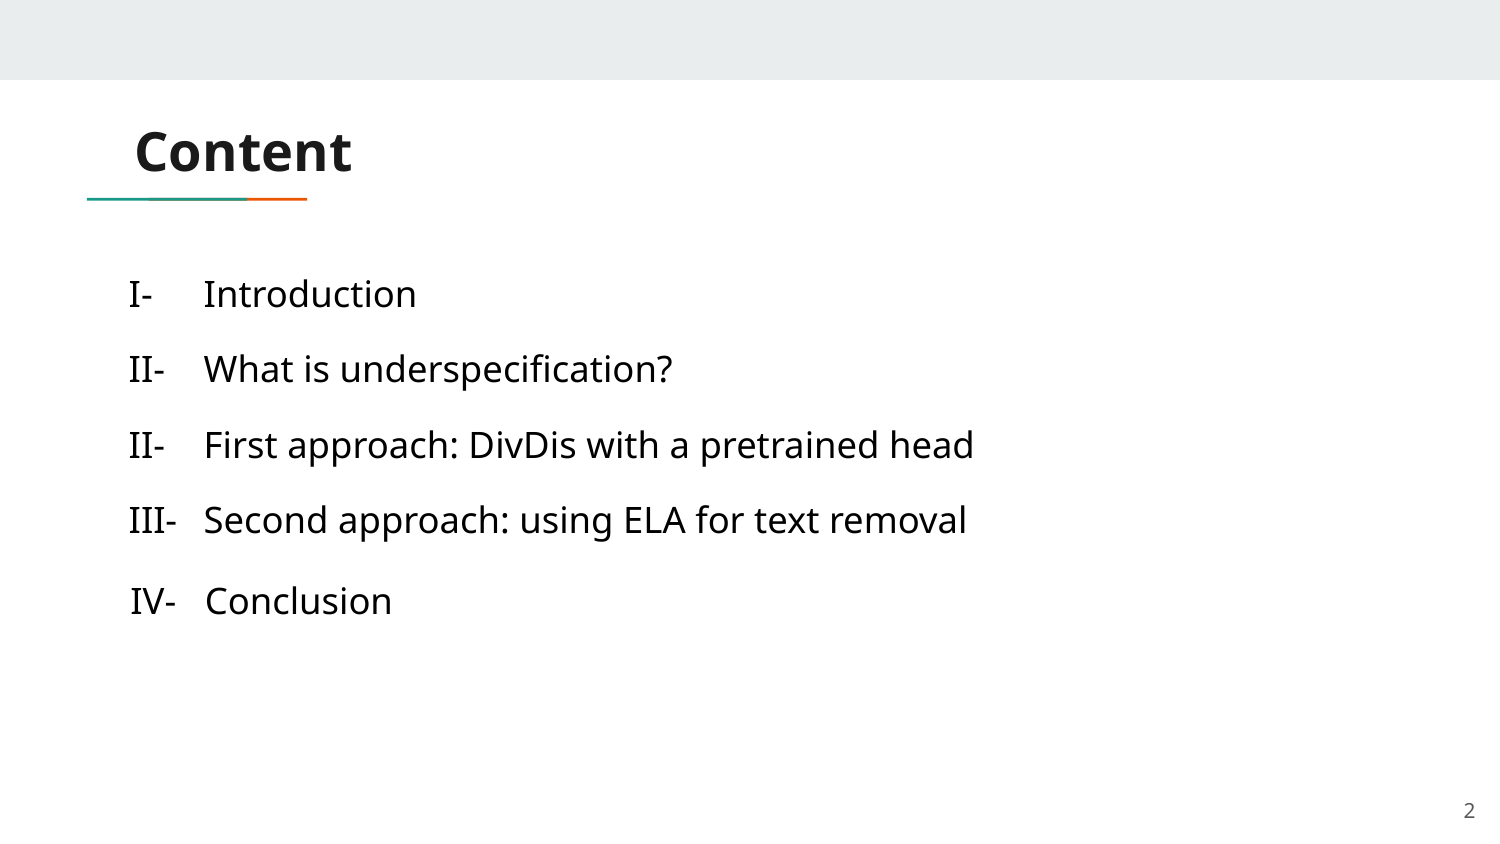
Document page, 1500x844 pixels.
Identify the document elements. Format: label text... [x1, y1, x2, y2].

title Content [119, 102, 1381, 191]
list I- Introduction II- What is underspecification? II- First approach: DivDis with a pretrained head III- Second approach: using ELA for text removal IV- Conclusion [76, 249, 1400, 745]
slide_number 2 [1400, 779, 1491, 844]
